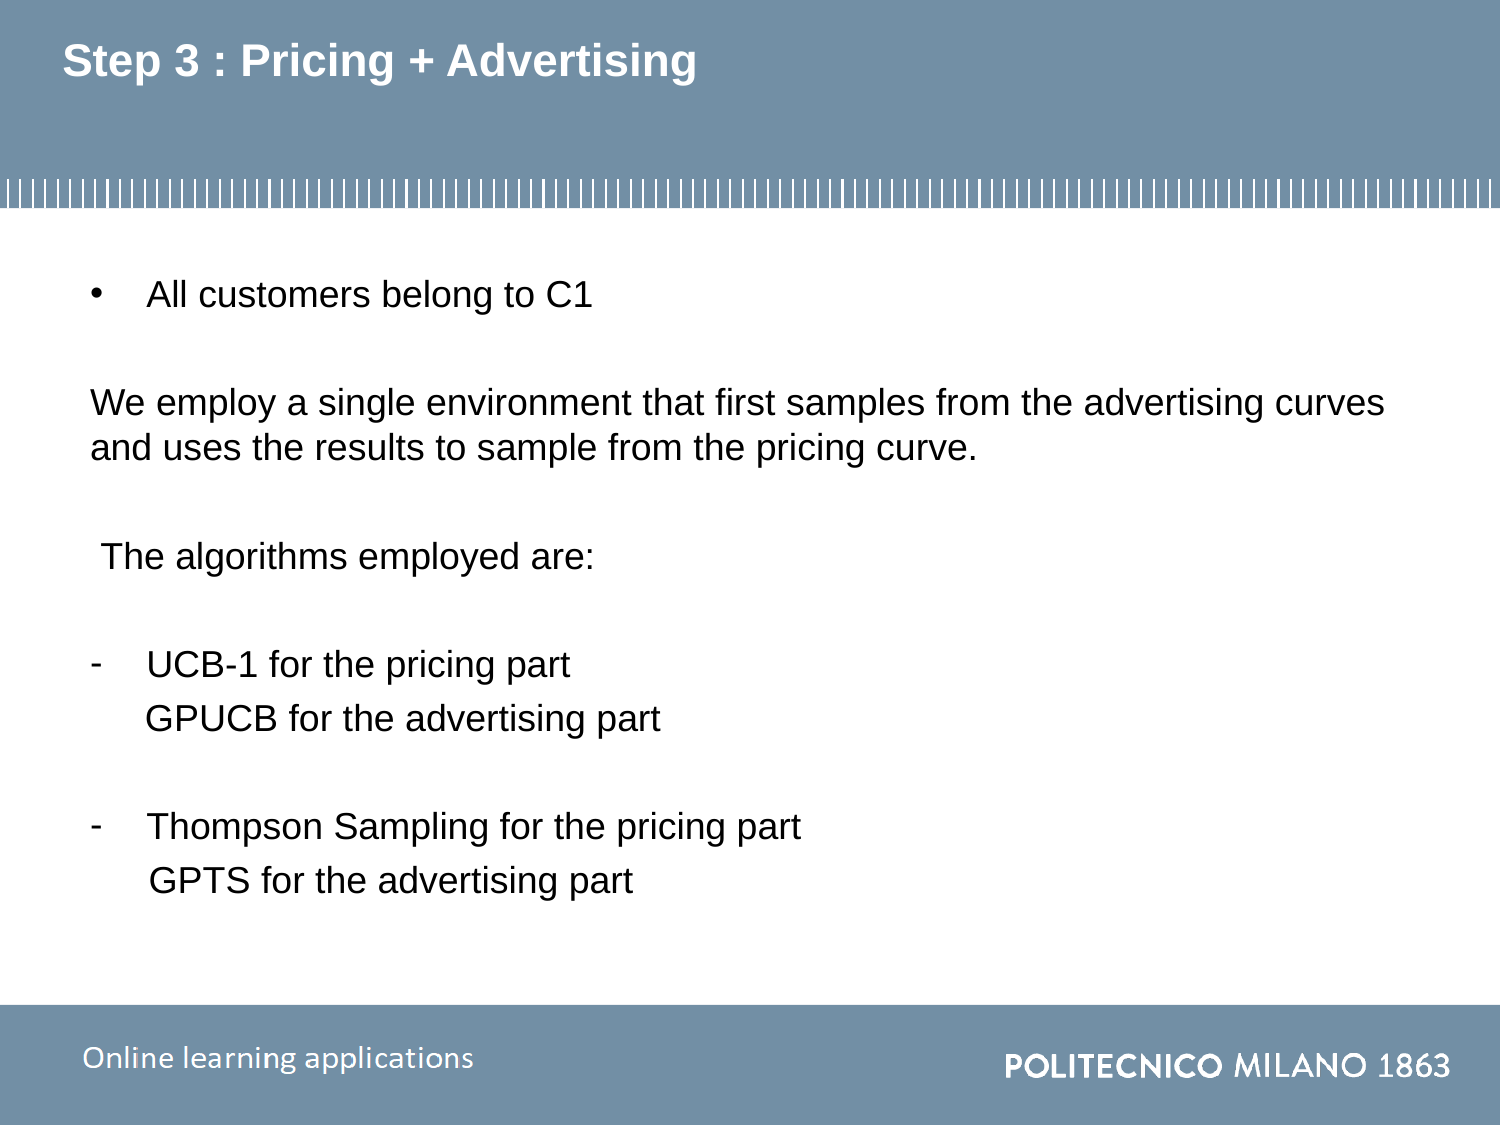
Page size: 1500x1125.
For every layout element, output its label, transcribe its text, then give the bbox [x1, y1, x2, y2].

picture [999, 1041, 1456, 1089]
picture [29, 1017, 525, 1103]
title Step 3 : Pricing + Advertising [47, 22, 1455, 161]
list All customers belong to C1 We employ a single environment that first samples from the advertising curves and uses the results to sample from the pricing curve. The algorithms employed are: UCB-1 for the pricing part GPUCB for the advertising part Thompson Sampling for the pricing part GPTS for the advertising part [75, 262, 1441, 1005]
